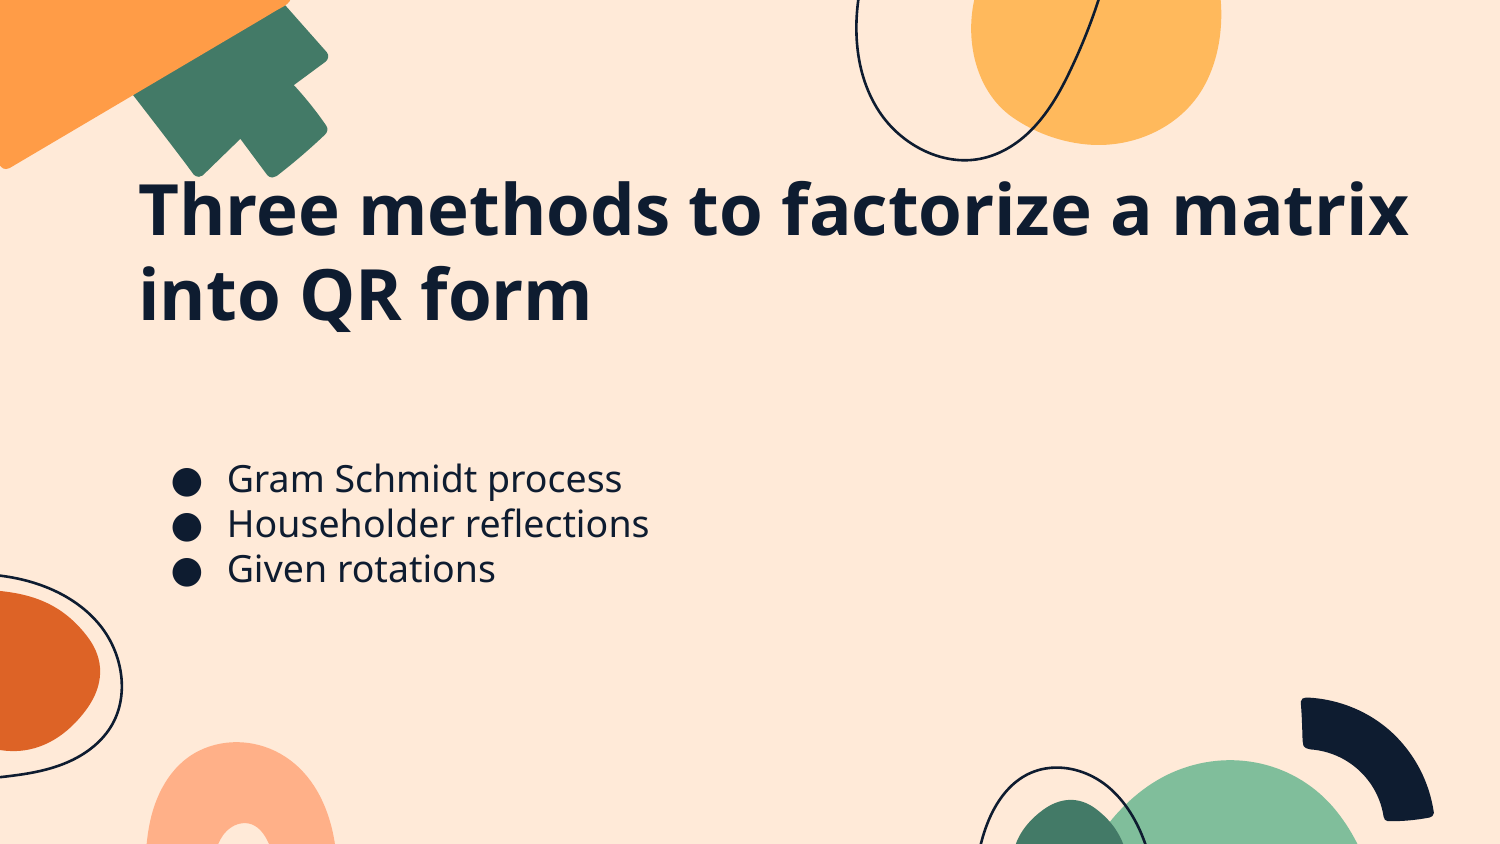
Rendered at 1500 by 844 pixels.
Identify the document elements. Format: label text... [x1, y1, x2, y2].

title Three methods to factorize a matrix into QR form [123, 183, 1442, 317]
subtitle Gram Schmidt process Householder reflections Given rotations [136, 363, 1411, 683]
